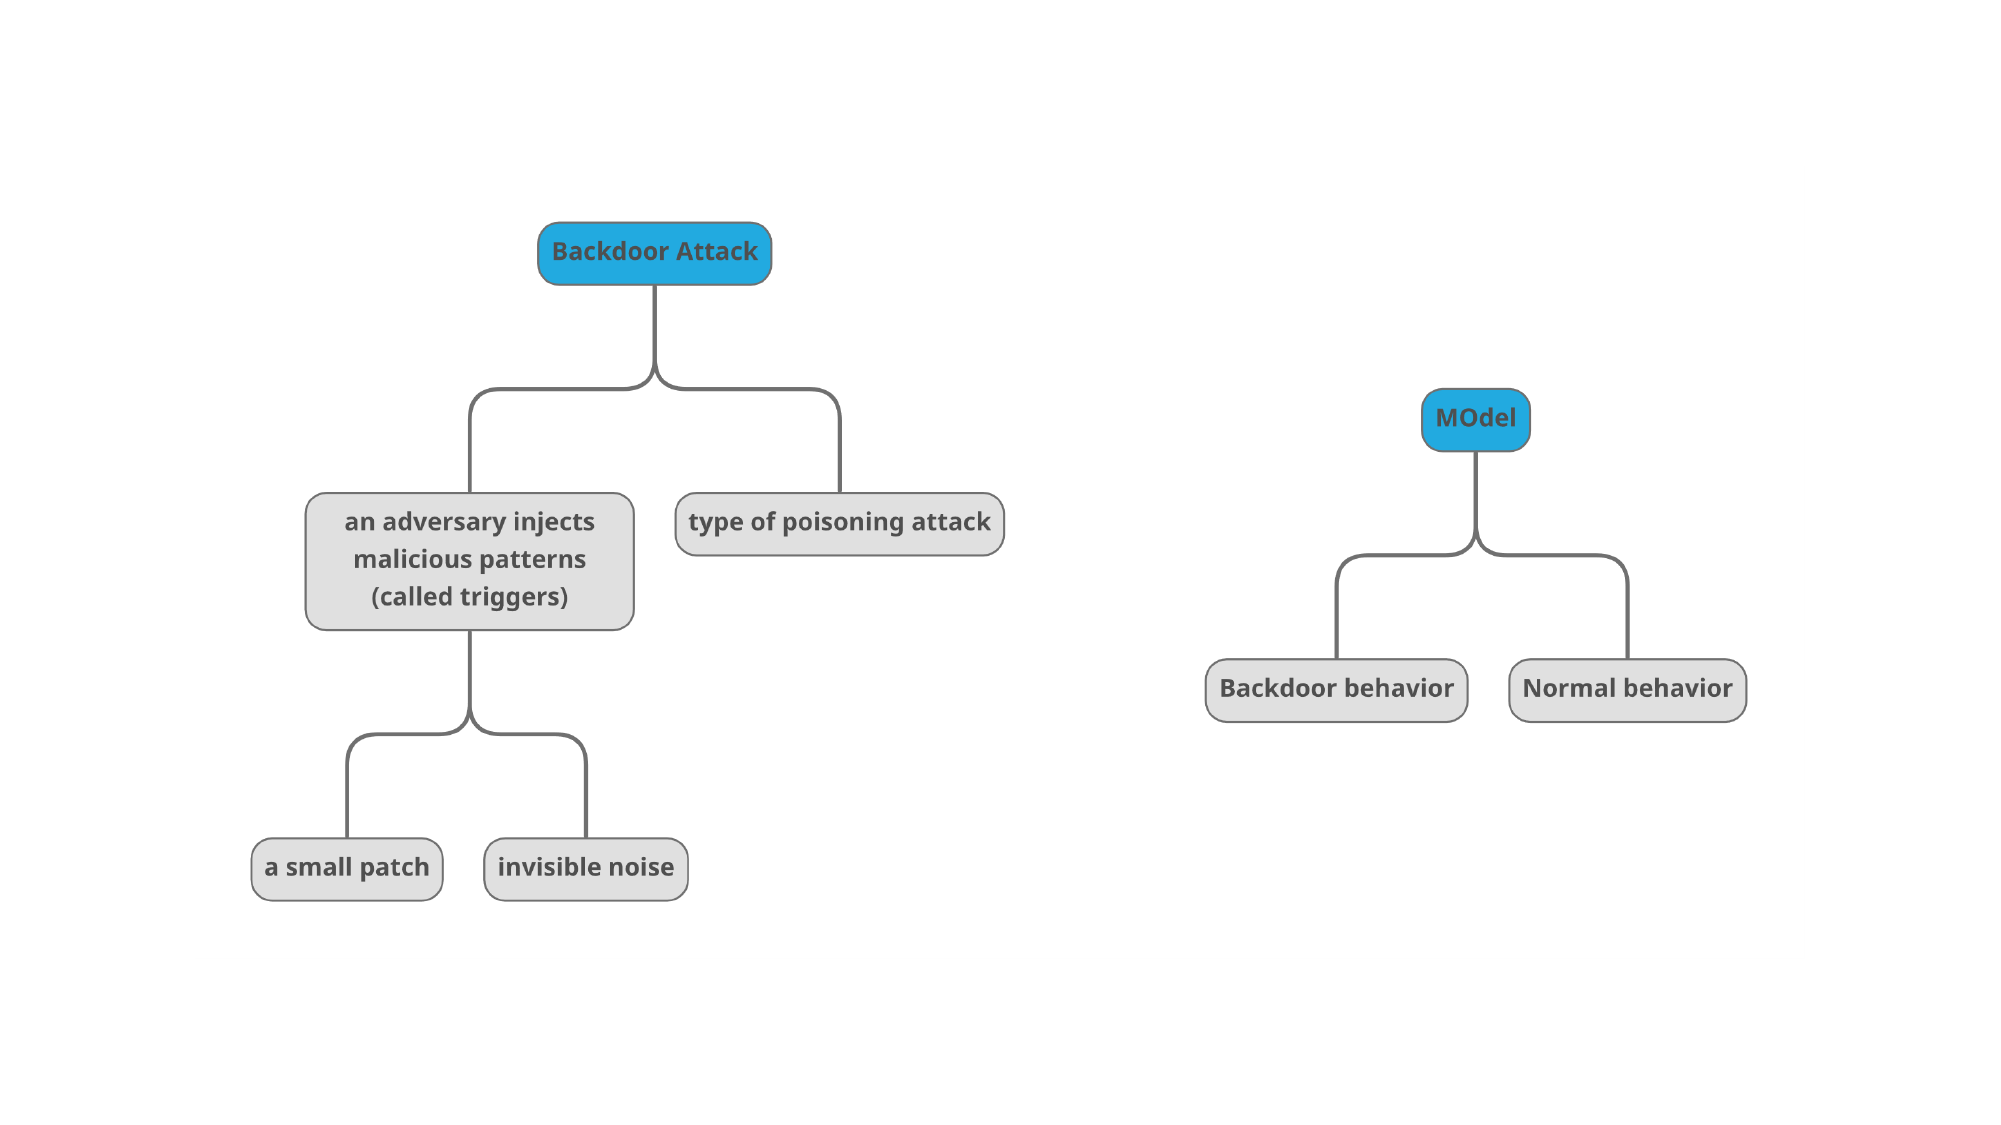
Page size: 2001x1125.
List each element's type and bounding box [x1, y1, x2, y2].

picture [195, 166, 1805, 959]
